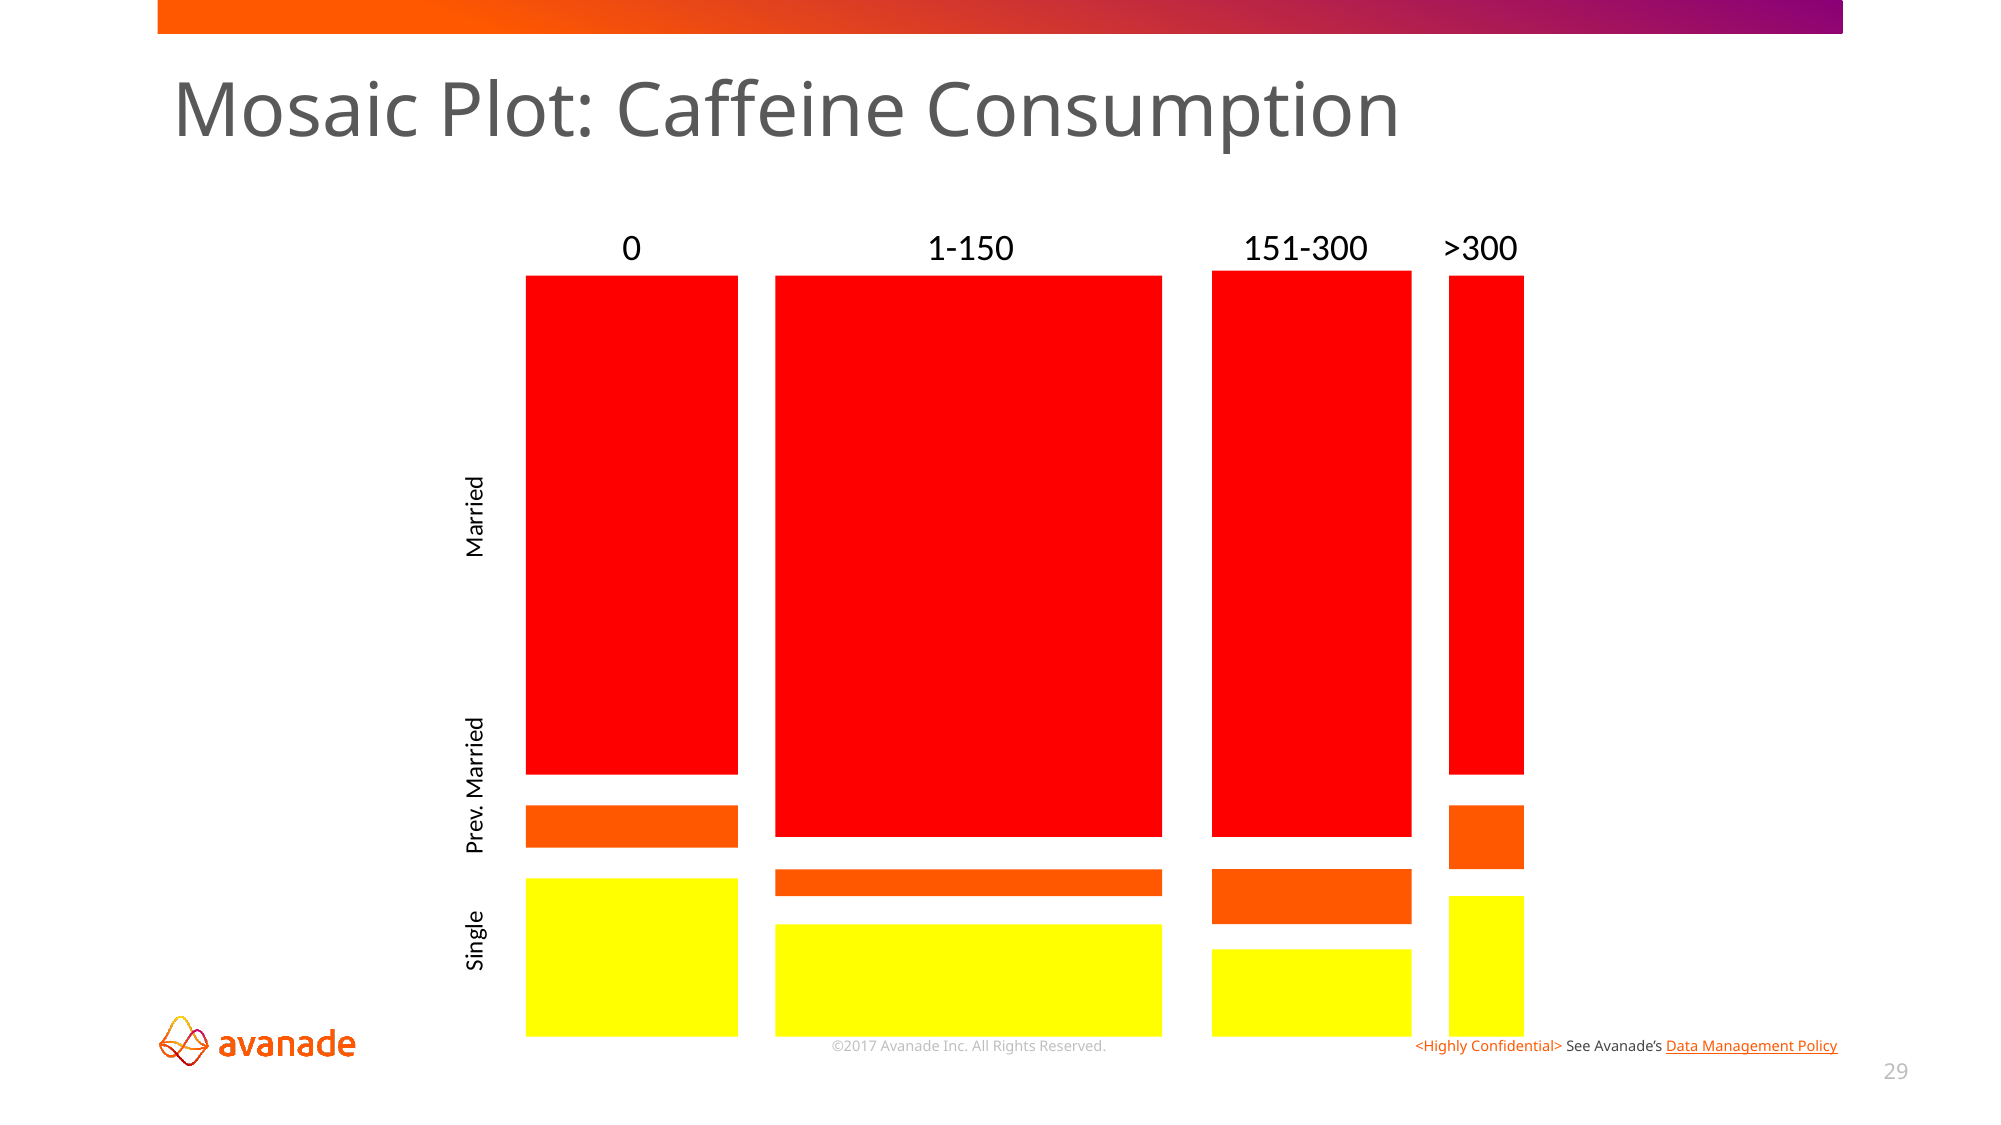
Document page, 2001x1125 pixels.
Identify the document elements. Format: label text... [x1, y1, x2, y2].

slide_number 29 [1842, 1042, 1924, 1103]
text_box 151-300 [1228, 215, 1384, 276]
text_box [525, 877, 739, 1038]
text_box [774, 868, 1163, 897]
text_box [1448, 804, 1525, 870]
text_box 1-150 [912, 215, 1030, 276]
text_box [1448, 276, 1525, 776]
text_box Prev. Married [450, 713, 511, 870]
text_box [525, 804, 739, 849]
picture [138, 995, 384, 1086]
title Mosaic Plot: Caffeine Consumption [157, 64, 1843, 228]
text_box Married [450, 475, 511, 573]
text_box [1211, 270, 1413, 838]
text_box Single [450, 910, 511, 986]
text_box [525, 275, 739, 776]
text_box [1211, 868, 1413, 925]
text_box [1448, 895, 1525, 1038]
text_box [1211, 948, 1413, 1038]
text_box 0 [607, 215, 657, 276]
text_box [774, 923, 1163, 1038]
text_box >300 [1427, 215, 1534, 276]
text_box [774, 275, 1163, 838]
